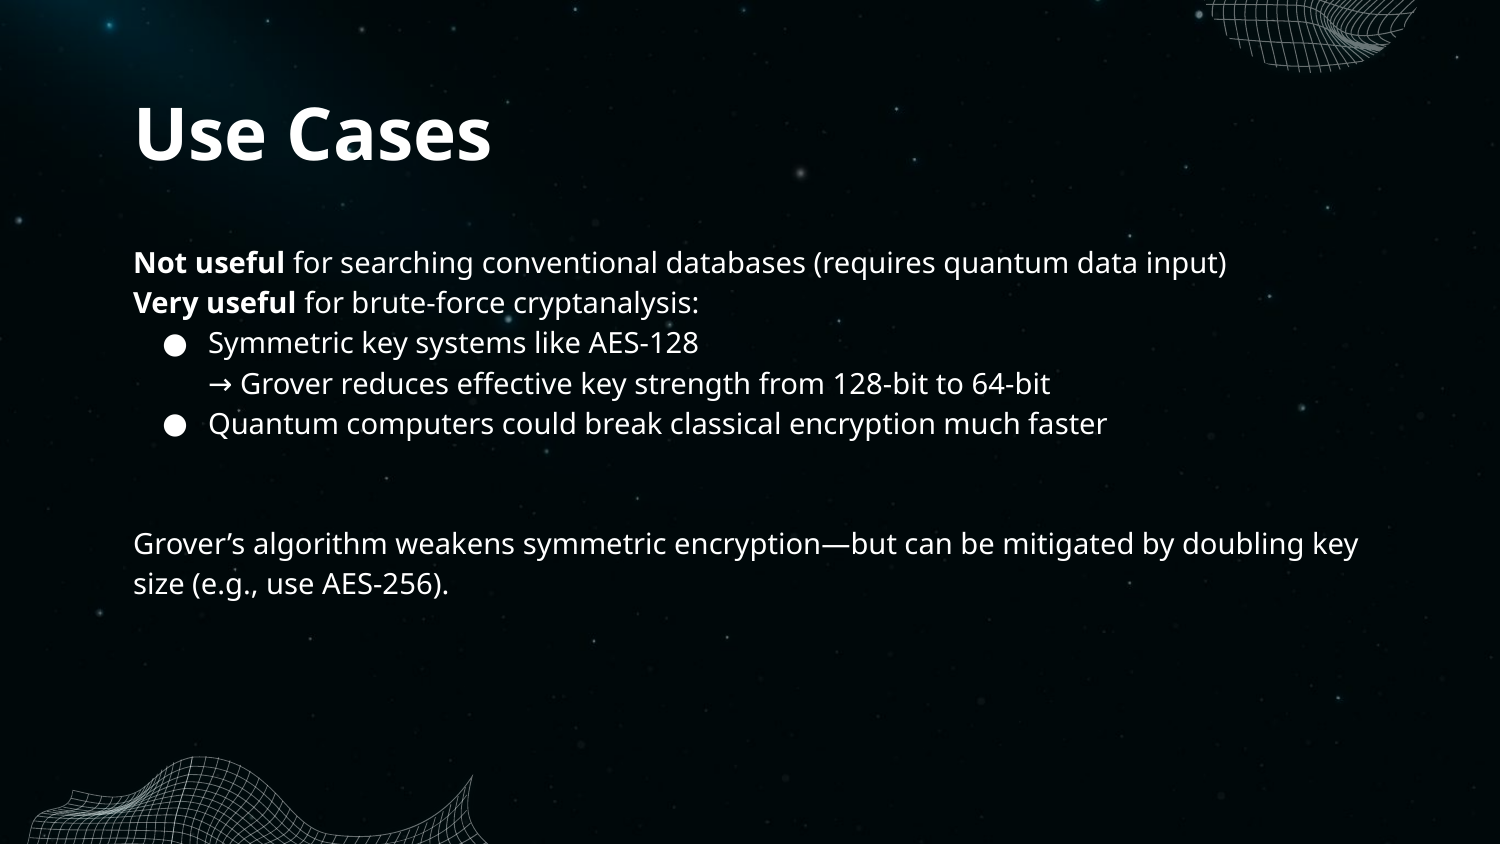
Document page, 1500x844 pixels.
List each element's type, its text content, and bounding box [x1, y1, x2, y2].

picture [173, 762, 180, 771]
picture [1224, 5, 1234, 19]
picture [466, 825, 476, 837]
picture [216, 812, 222, 819]
picture [1366, 0, 1382, 13]
picture [1236, 21, 1247, 39]
picture [1338, 47, 1352, 62]
picture [173, 833, 181, 842]
picture [455, 819, 463, 832]
picture [1335, 9, 1345, 25]
picture [253, 789, 262, 799]
picture [243, 803, 252, 811]
picture [1308, 24, 1319, 43]
picture [226, 810, 234, 817]
picture [1312, 10, 1317, 24]
picture [192, 758, 205, 766]
picture [280, 836, 288, 842]
picture [256, 803, 266, 814]
picture [1305, 8, 1311, 22]
picture [288, 811, 296, 821]
picture [171, 772, 178, 779]
list Not useful for searching conventional databases (requires quantum data input) Very useful for brute-force cryptanalysis: Symmetric key systems like AES-128 → Grover reduces effective key strength from 128-bit to 64-bit Quantum computers could break classical encryption much faster Grover’s algorithm weakens symmetric encryption—but can be mitigated by doubling key size (e.g., use AES-256). [118, 224, 1382, 729]
picture [253, 833, 261, 838]
picture [192, 797, 201, 803]
picture [277, 811, 285, 821]
picture [413, 834, 422, 844]
picture [1370, 36, 1387, 44]
picture [1261, 42, 1275, 64]
picture [191, 828, 198, 836]
picture [225, 773, 235, 782]
picture [248, 773, 258, 785]
picture [431, 837, 438, 844]
picture [235, 836, 242, 842]
picture [217, 760, 228, 770]
picture [223, 826, 230, 834]
picture [305, 837, 313, 843]
picture [71, 824, 79, 829]
picture [462, 812, 470, 826]
picture [398, 830, 408, 840]
picture [1359, 15, 1375, 35]
picture [227, 793, 236, 800]
picture [174, 824, 183, 832]
picture [245, 815, 255, 823]
picture [357, 837, 368, 844]
picture [205, 792, 214, 799]
picture [137, 823, 146, 830]
picture [298, 832, 306, 839]
picture [207, 808, 216, 816]
picture [193, 820, 200, 828]
picture [188, 775, 199, 781]
picture [273, 830, 282, 837]
picture [233, 815, 241, 822]
picture [203, 768, 214, 775]
picture [72, 792, 87, 800]
picture [248, 796, 257, 805]
picture [86, 831, 93, 838]
picture [211, 778, 222, 785]
picture [462, 797, 467, 813]
picture [259, 817, 268, 825]
picture [239, 820, 249, 828]
picture [293, 837, 301, 843]
picture [41, 830, 49, 838]
title Use Cases [118, 72, 1382, 181]
picture [166, 816, 175, 822]
picture [272, 818, 280, 827]
picture [426, 817, 434, 830]
picture [53, 824, 62, 829]
picture [239, 768, 249, 779]
picture [442, 805, 450, 819]
picture [49, 830, 59, 838]
picture [222, 781, 232, 789]
picture [1315, 45, 1327, 65]
picture [29, 839, 38, 844]
picture [139, 816, 147, 822]
picture [200, 776, 211, 783]
picture [179, 768, 189, 776]
picture [169, 779, 176, 785]
picture [440, 819, 446, 832]
picture [1290, 22, 1302, 42]
picture [92, 839, 100, 844]
picture [1246, 6, 1255, 19]
picture [231, 785, 241, 794]
picture [266, 824, 275, 831]
picture [241, 831, 249, 837]
picture [431, 825, 438, 837]
picture [1315, 26, 1326, 43]
picture [1342, 0, 1349, 6]
picture [1312, 0, 1318, 8]
picture [1311, 67, 1320, 72]
picture [157, 816, 165, 822]
picture [196, 812, 203, 820]
picture [278, 825, 287, 833]
picture [1329, 7, 1337, 19]
picture [405, 838, 413, 844]
picture [1352, 14, 1367, 34]
picture [136, 831, 145, 838]
picture [291, 825, 299, 834]
picture [417, 822, 426, 834]
picture [472, 835, 484, 844]
picture [261, 796, 270, 807]
picture [134, 839, 144, 843]
picture [1268, 6, 1276, 20]
picture [240, 790, 249, 799]
picture [180, 802, 189, 808]
picture [238, 809, 246, 816]
picture [295, 818, 303, 828]
picture [269, 804, 278, 814]
picture [228, 820, 236, 827]
picture [1350, 0, 1360, 9]
picture [173, 790, 183, 795]
picture [284, 818, 292, 828]
picture [334, 836, 346, 844]
picture [148, 816, 156, 822]
picture [1353, 36, 1361, 42]
picture [1391, 0, 1412, 14]
picture [302, 824, 309, 833]
picture [1338, 11, 1349, 28]
picture [1321, 28, 1332, 44]
picture [199, 805, 207, 812]
picture [214, 795, 224, 803]
picture [190, 767, 202, 774]
picture [1268, 22, 1280, 41]
picture [1379, 15, 1397, 33]
picture [1246, 21, 1258, 40]
picture [281, 803, 288, 814]
picture [177, 776, 187, 783]
picture [434, 812, 442, 825]
picture [1300, 23, 1311, 42]
picture [184, 789, 194, 795]
picture [183, 834, 189, 844]
picture [1279, 22, 1292, 42]
picture [309, 829, 317, 837]
picture [118, 831, 128, 837]
picture [1321, 66, 1330, 72]
picture [168, 809, 177, 814]
picture [1257, 6, 1266, 19]
picture [160, 803, 168, 808]
picture [1325, 5, 1332, 16]
picture [244, 783, 254, 793]
picture [195, 790, 204, 796]
picture [448, 812, 454, 826]
picture [1283, 44, 1297, 65]
picture [224, 838, 231, 844]
picture [228, 831, 236, 838]
picture [253, 822, 262, 829]
picture [1295, 44, 1308, 65]
picture [1330, 46, 1344, 63]
picture [463, 840, 473, 844]
picture [1257, 21, 1269, 41]
picture [103, 831, 111, 837]
picture [457, 790, 464, 805]
picture [458, 831, 468, 841]
picture [408, 826, 418, 837]
picture [213, 830, 219, 838]
picture [170, 802, 179, 807]
picture [1317, 12, 1321, 25]
picture [214, 769, 225, 778]
picture [182, 796, 192, 801]
picture [465, 784, 469, 795]
picture [1322, 4, 1328, 13]
picture [178, 809, 187, 815]
picture [120, 824, 129, 829]
picture [1272, 43, 1286, 65]
picture [176, 816, 184, 823]
picture [62, 824, 71, 829]
picture [286, 832, 294, 839]
picture [156, 832, 163, 839]
picture [1355, 0, 1368, 10]
picture [94, 831, 102, 838]
picture [250, 809, 261, 819]
picture [147, 823, 155, 830]
picture [68, 831, 76, 838]
picture [203, 815, 213, 824]
picture [43, 823, 52, 828]
picture [116, 839, 126, 843]
picture [175, 783, 185, 789]
picture [1361, 0, 1375, 12]
picture [36, 817, 46, 821]
picture [266, 834, 275, 840]
picture [448, 826, 455, 837]
picture [1278, 6, 1287, 20]
picture [1368, 16, 1385, 34]
picture [235, 797, 244, 805]
picture [186, 783, 197, 788]
picture [223, 800, 231, 806]
picture [208, 785, 218, 792]
picture [265, 788, 274, 800]
picture [377, 835, 389, 844]
picture [1332, 8, 1341, 22]
picture [422, 830, 430, 841]
picture [1342, 12, 1355, 31]
picture [202, 799, 210, 805]
picture [1329, 34, 1338, 45]
picture [187, 810, 196, 817]
picture [156, 823, 164, 830]
picture [199, 831, 206, 840]
picture [1345, 48, 1360, 61]
picture [317, 833, 324, 840]
picture [200, 823, 209, 832]
picture [165, 824, 173, 831]
picture [228, 763, 239, 774]
picture [212, 819, 217, 827]
picture [146, 832, 154, 838]
picture [84, 803, 97, 807]
picture [1373, 0, 1391, 13]
picture [1346, 0, 1354, 8]
picture [59, 831, 67, 838]
picture [219, 834, 225, 841]
picture [0, 0, 1500, 844]
picture [1305, 44, 1318, 65]
picture [439, 831, 447, 842]
picture [123, 817, 131, 822]
picture [88, 795, 100, 802]
picture [88, 824, 96, 829]
picture [165, 832, 172, 840]
picture [166, 767, 172, 775]
picture [159, 809, 167, 814]
picture [1298, 7, 1305, 21]
picture [367, 836, 379, 844]
picture [345, 837, 357, 844]
picture [205, 758, 217, 767]
picture [171, 796, 181, 801]
picture [30, 829, 40, 837]
picture [450, 798, 457, 812]
picture [220, 806, 227, 813]
picture [198, 783, 208, 790]
picture [218, 788, 228, 796]
picture [101, 797, 111, 803]
picture [235, 777, 245, 787]
picture [260, 838, 268, 843]
picture [184, 826, 191, 834]
picture [234, 825, 242, 832]
picture [388, 833, 399, 842]
picture [257, 780, 266, 792]
picture [1288, 6, 1297, 20]
picture [33, 822, 42, 828]
picture [190, 803, 198, 810]
picture [70, 799, 84, 805]
picture [211, 802, 220, 809]
picture [181, 759, 191, 768]
picture [1347, 13, 1361, 33]
picture [247, 836, 255, 842]
picture [1380, 0, 1401, 14]
picture [80, 824, 88, 829]
picture [230, 804, 239, 811]
picture [246, 826, 255, 833]
picture [455, 805, 461, 820]
picture [221, 816, 229, 823]
picture [265, 811, 273, 820]
picture [217, 822, 224, 830]
picture [1323, 45, 1336, 64]
picture [1361, 37, 1374, 44]
picture [260, 828, 269, 835]
picture [185, 818, 193, 825]
picture [450, 836, 460, 844]
picture [273, 796, 281, 807]
picture [1235, 5, 1244, 19]
picture [1300, 67, 1309, 72]
picture [1318, 2, 1323, 10]
picture [324, 835, 335, 842]
picture [77, 831, 85, 838]
